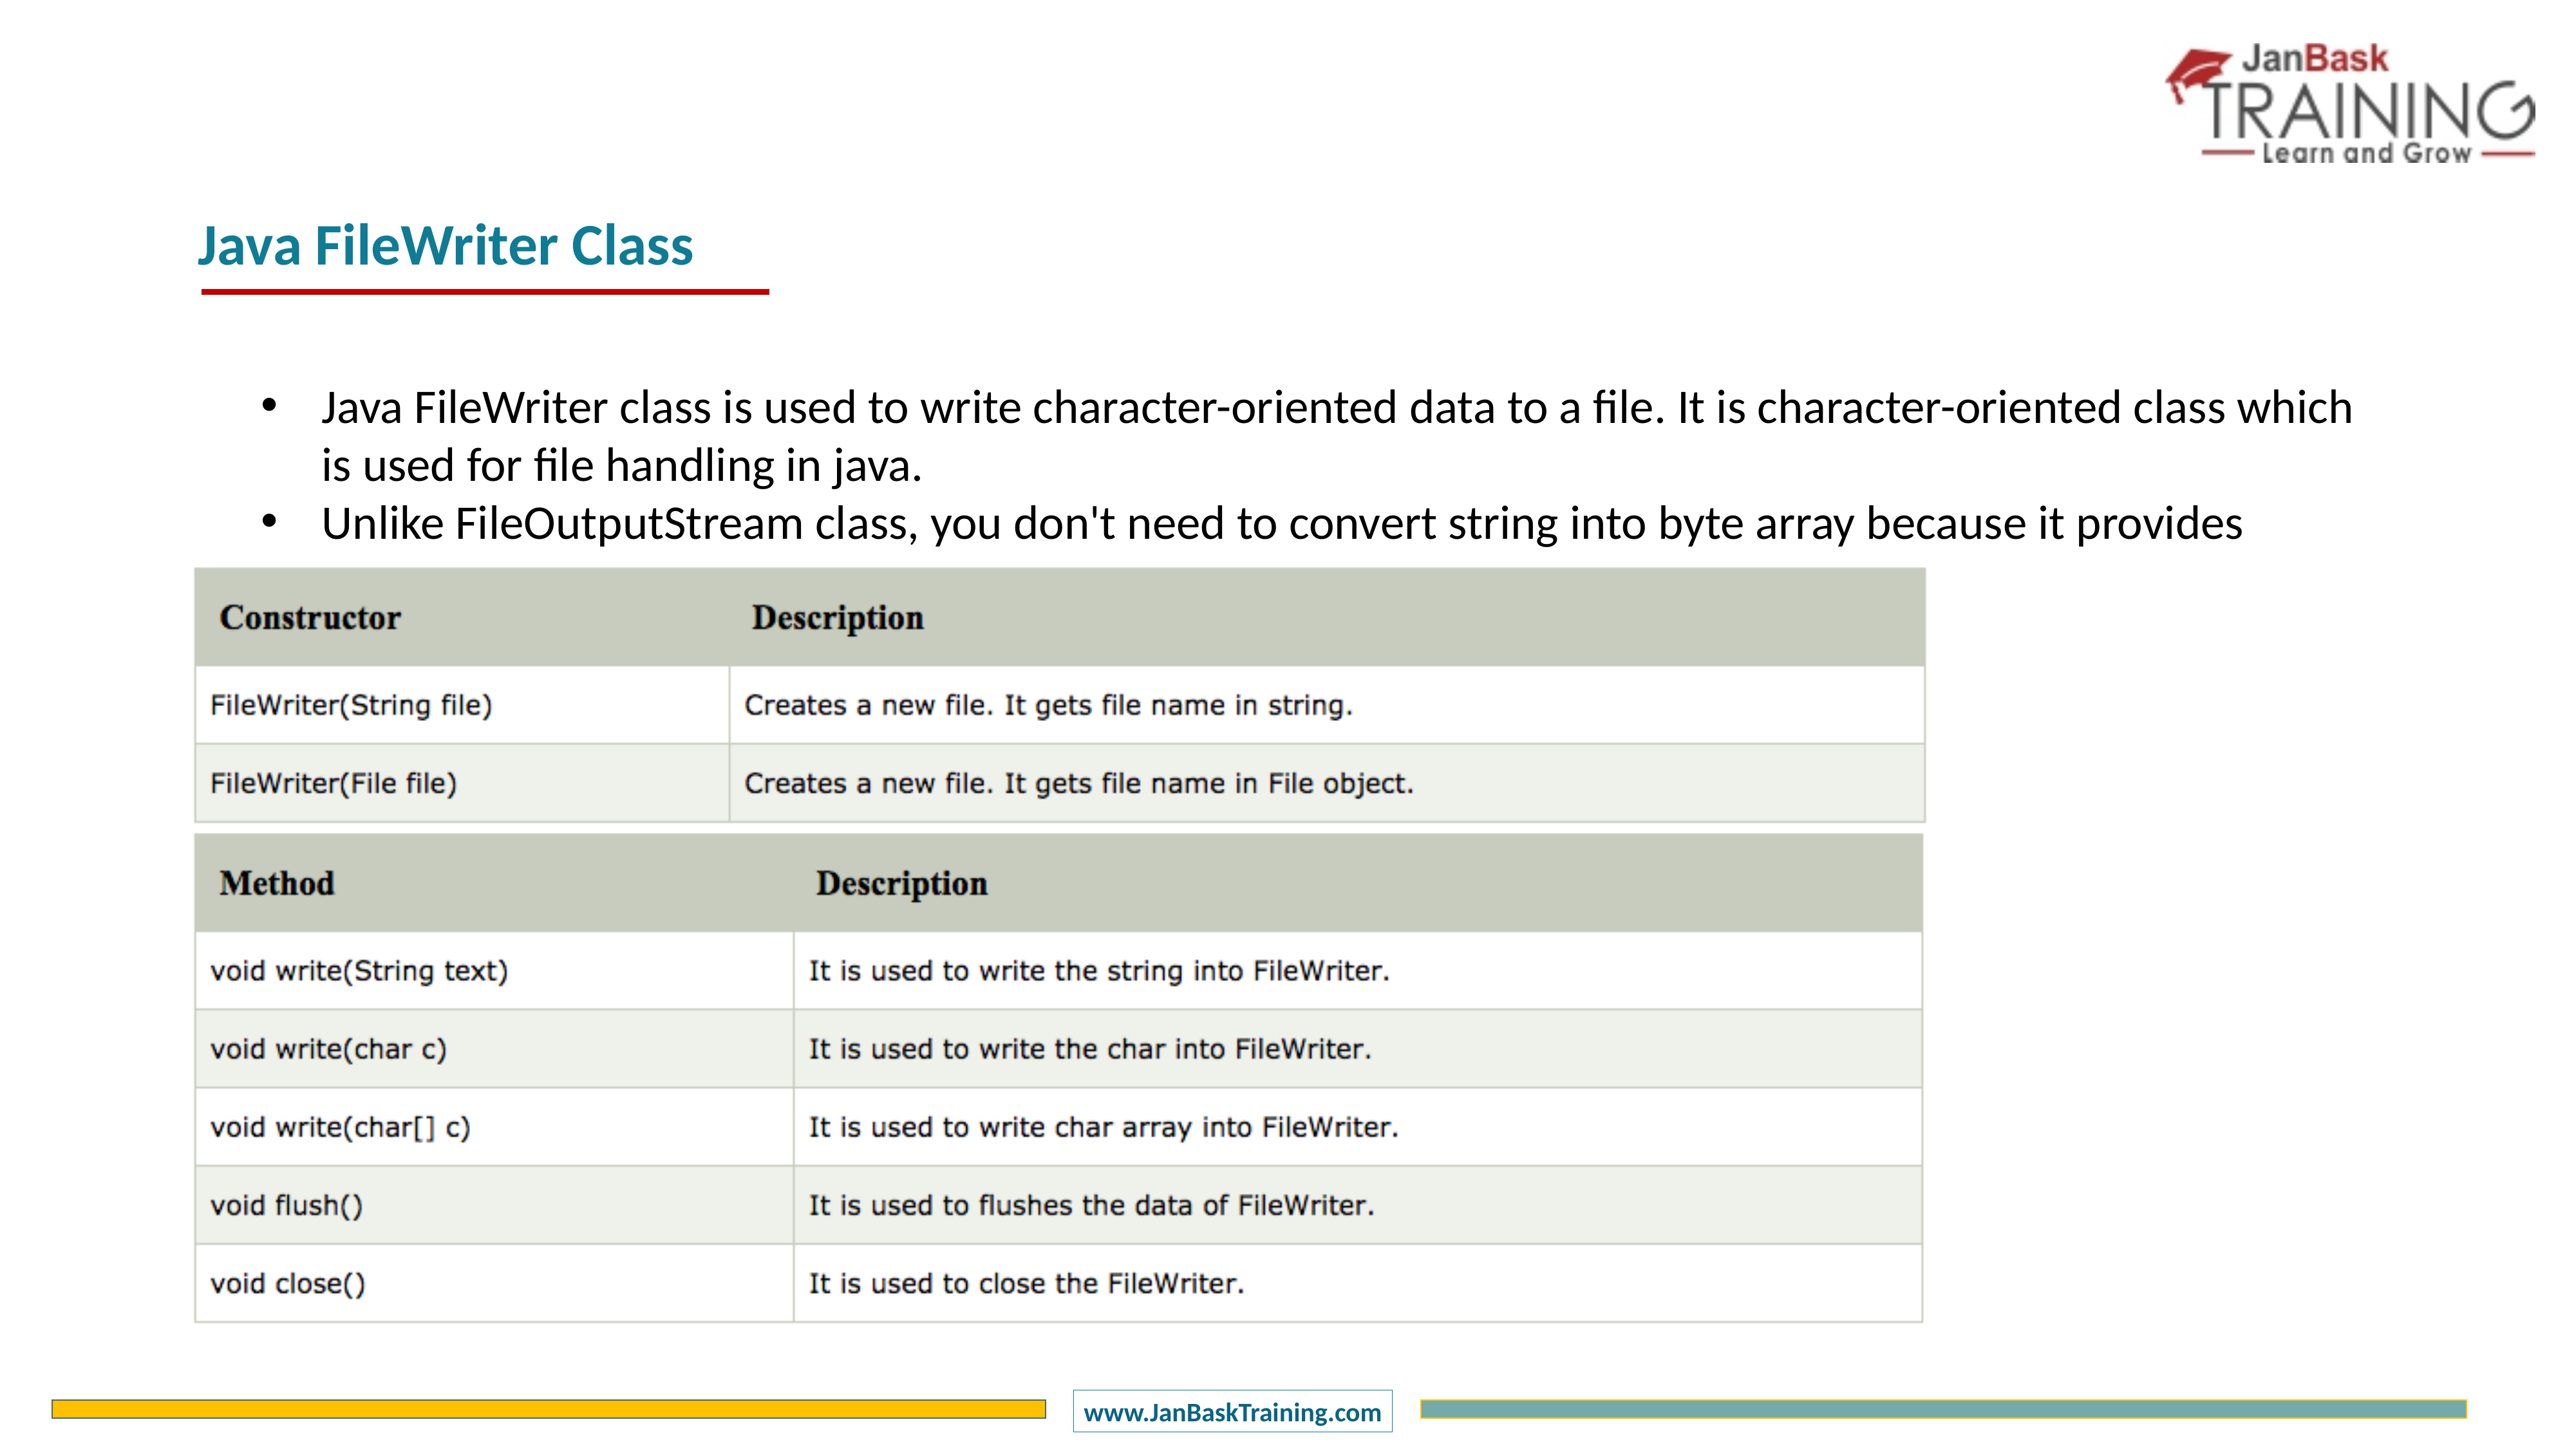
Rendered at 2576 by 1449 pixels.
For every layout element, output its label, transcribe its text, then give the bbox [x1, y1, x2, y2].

picture [189, 563, 1932, 1327]
text_box Java FileWriter Class [193, 201, 2000, 282]
text_box Java FileWriter class is used to write character-oriented data to a file. It is character-oriented class which is used for file handling in java. Unlike FileOutputStream class, you don't need to convert string into byte array because it provides method to write string directly. [256, 370, 2367, 612]
picture [2165, 43, 2535, 163]
